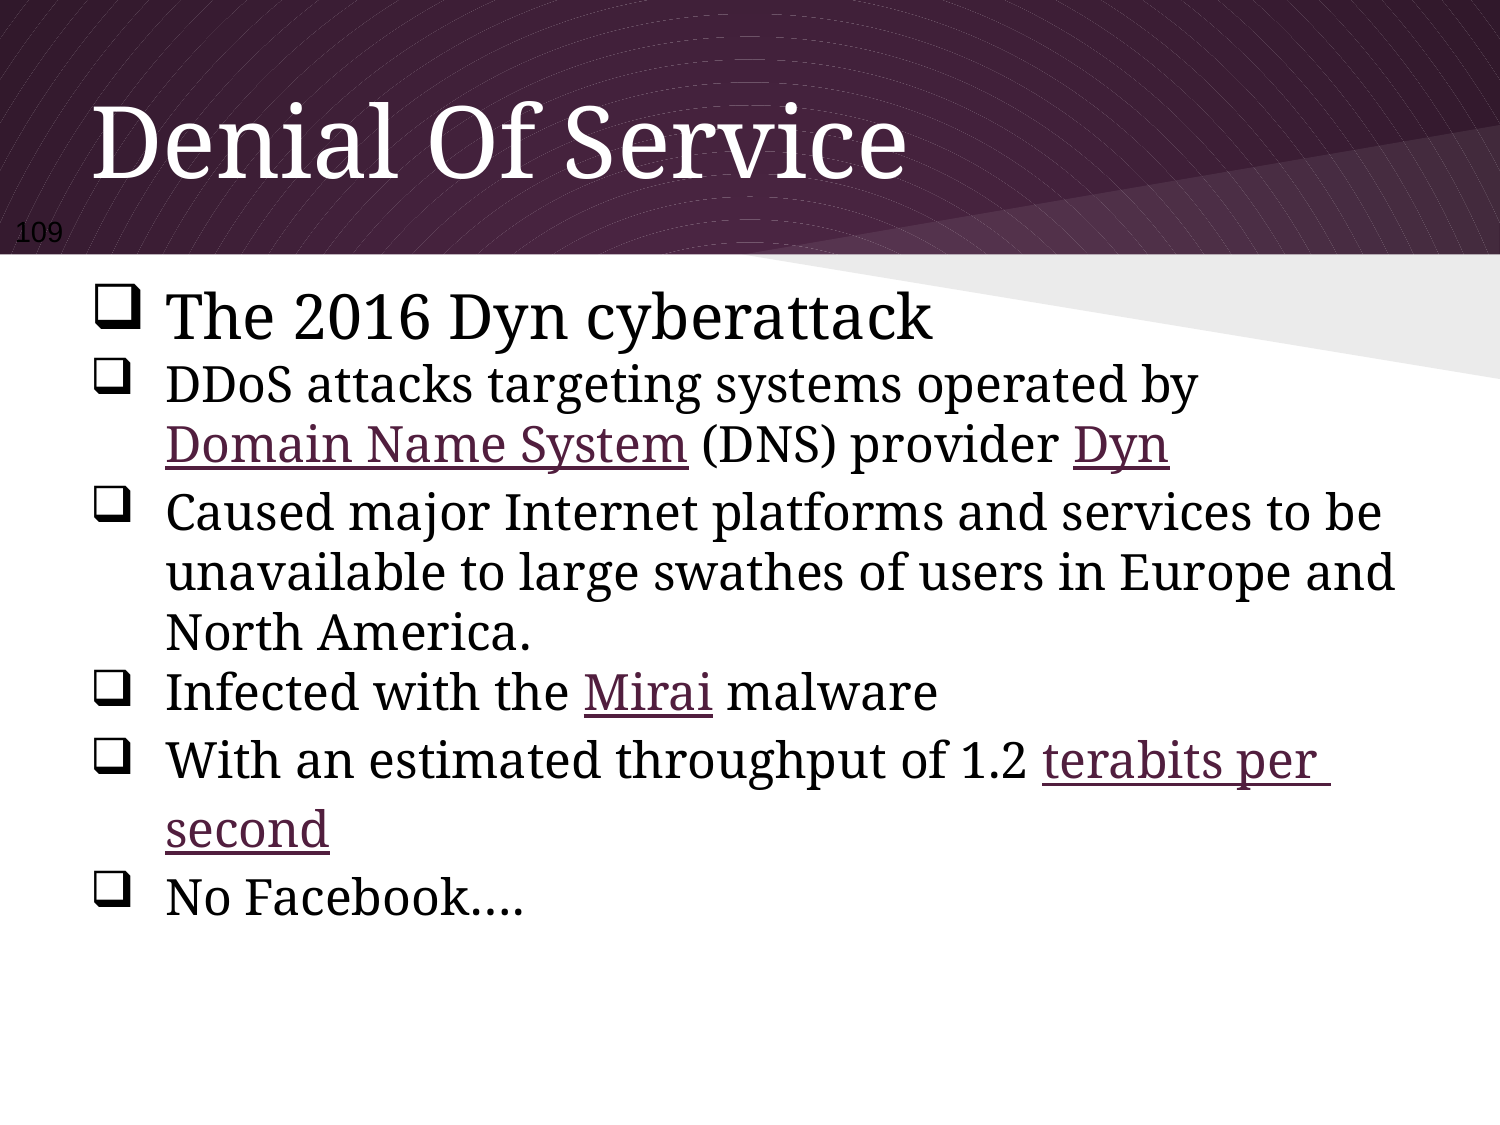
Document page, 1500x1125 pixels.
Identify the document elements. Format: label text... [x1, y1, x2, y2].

slide_number 108 [0, 205, 88, 256]
title Denial Of Service [75, 45, 1425, 233]
list The 2016 Dyn cyberattack DDoS attacks targeting systems operated by Domain Name System (DNS) provider Dyn Caused major Internet platforms and services to be unavailable to large swathes of users in Europe and North America. Infected with the Mirai malware With an estimated throughput of 1.2 terabits per second No Facebook…. [75, 262, 1425, 1078]
